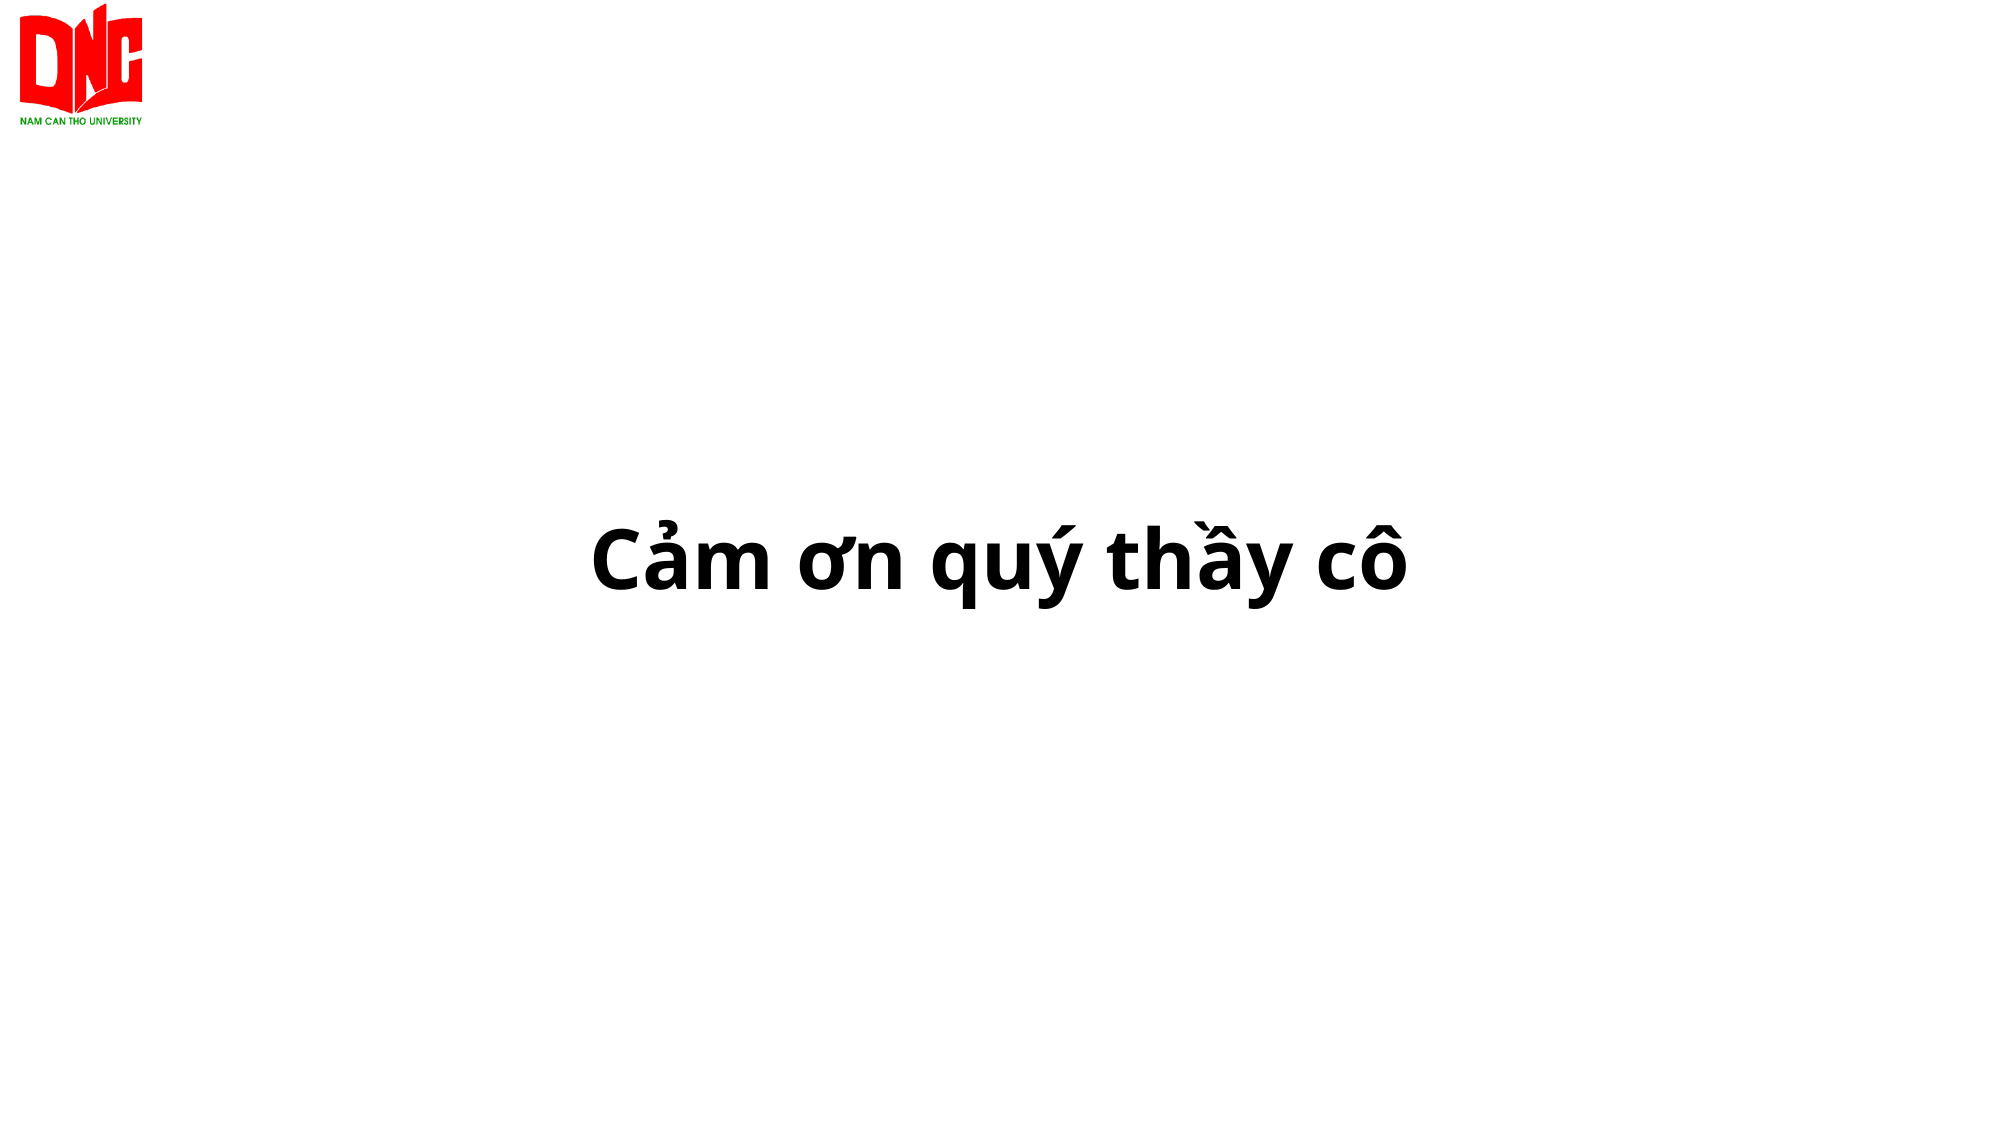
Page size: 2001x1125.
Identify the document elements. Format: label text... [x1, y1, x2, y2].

picture [18, 1, 143, 125]
title Cảm ơn quý thầy cô [0, 442, 2000, 683]
